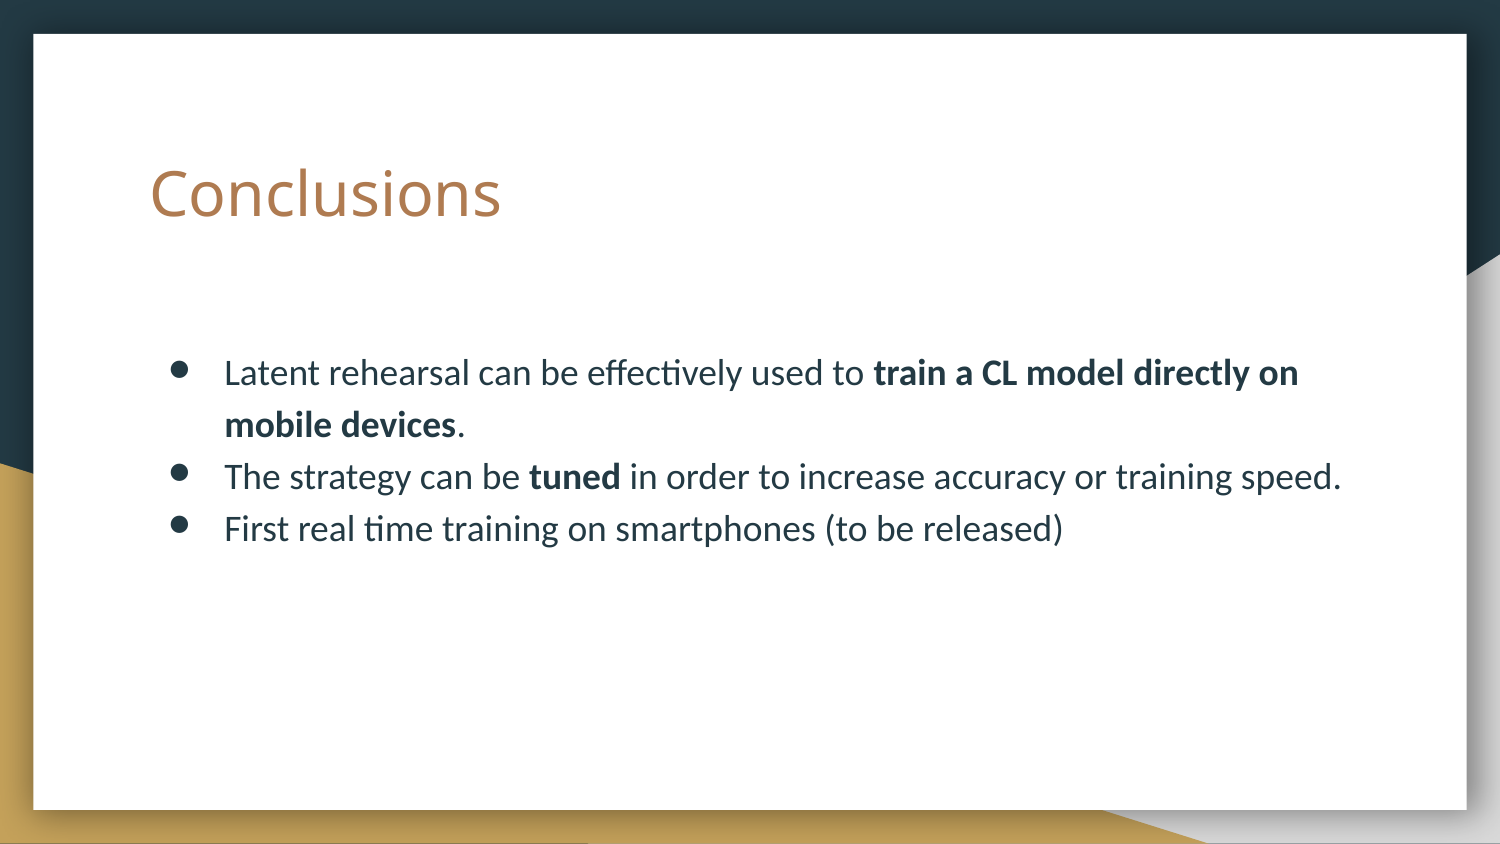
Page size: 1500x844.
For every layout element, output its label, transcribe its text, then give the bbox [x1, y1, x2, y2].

list Latent rehearsal can be effectively used to train a CL model directly on mobile devices. The strategy can be tuned in order to increase accuracy or training speed. First real time training on smartphones (to be released) [134, 326, 1366, 729]
title Conclusions [134, 138, 1366, 296]
